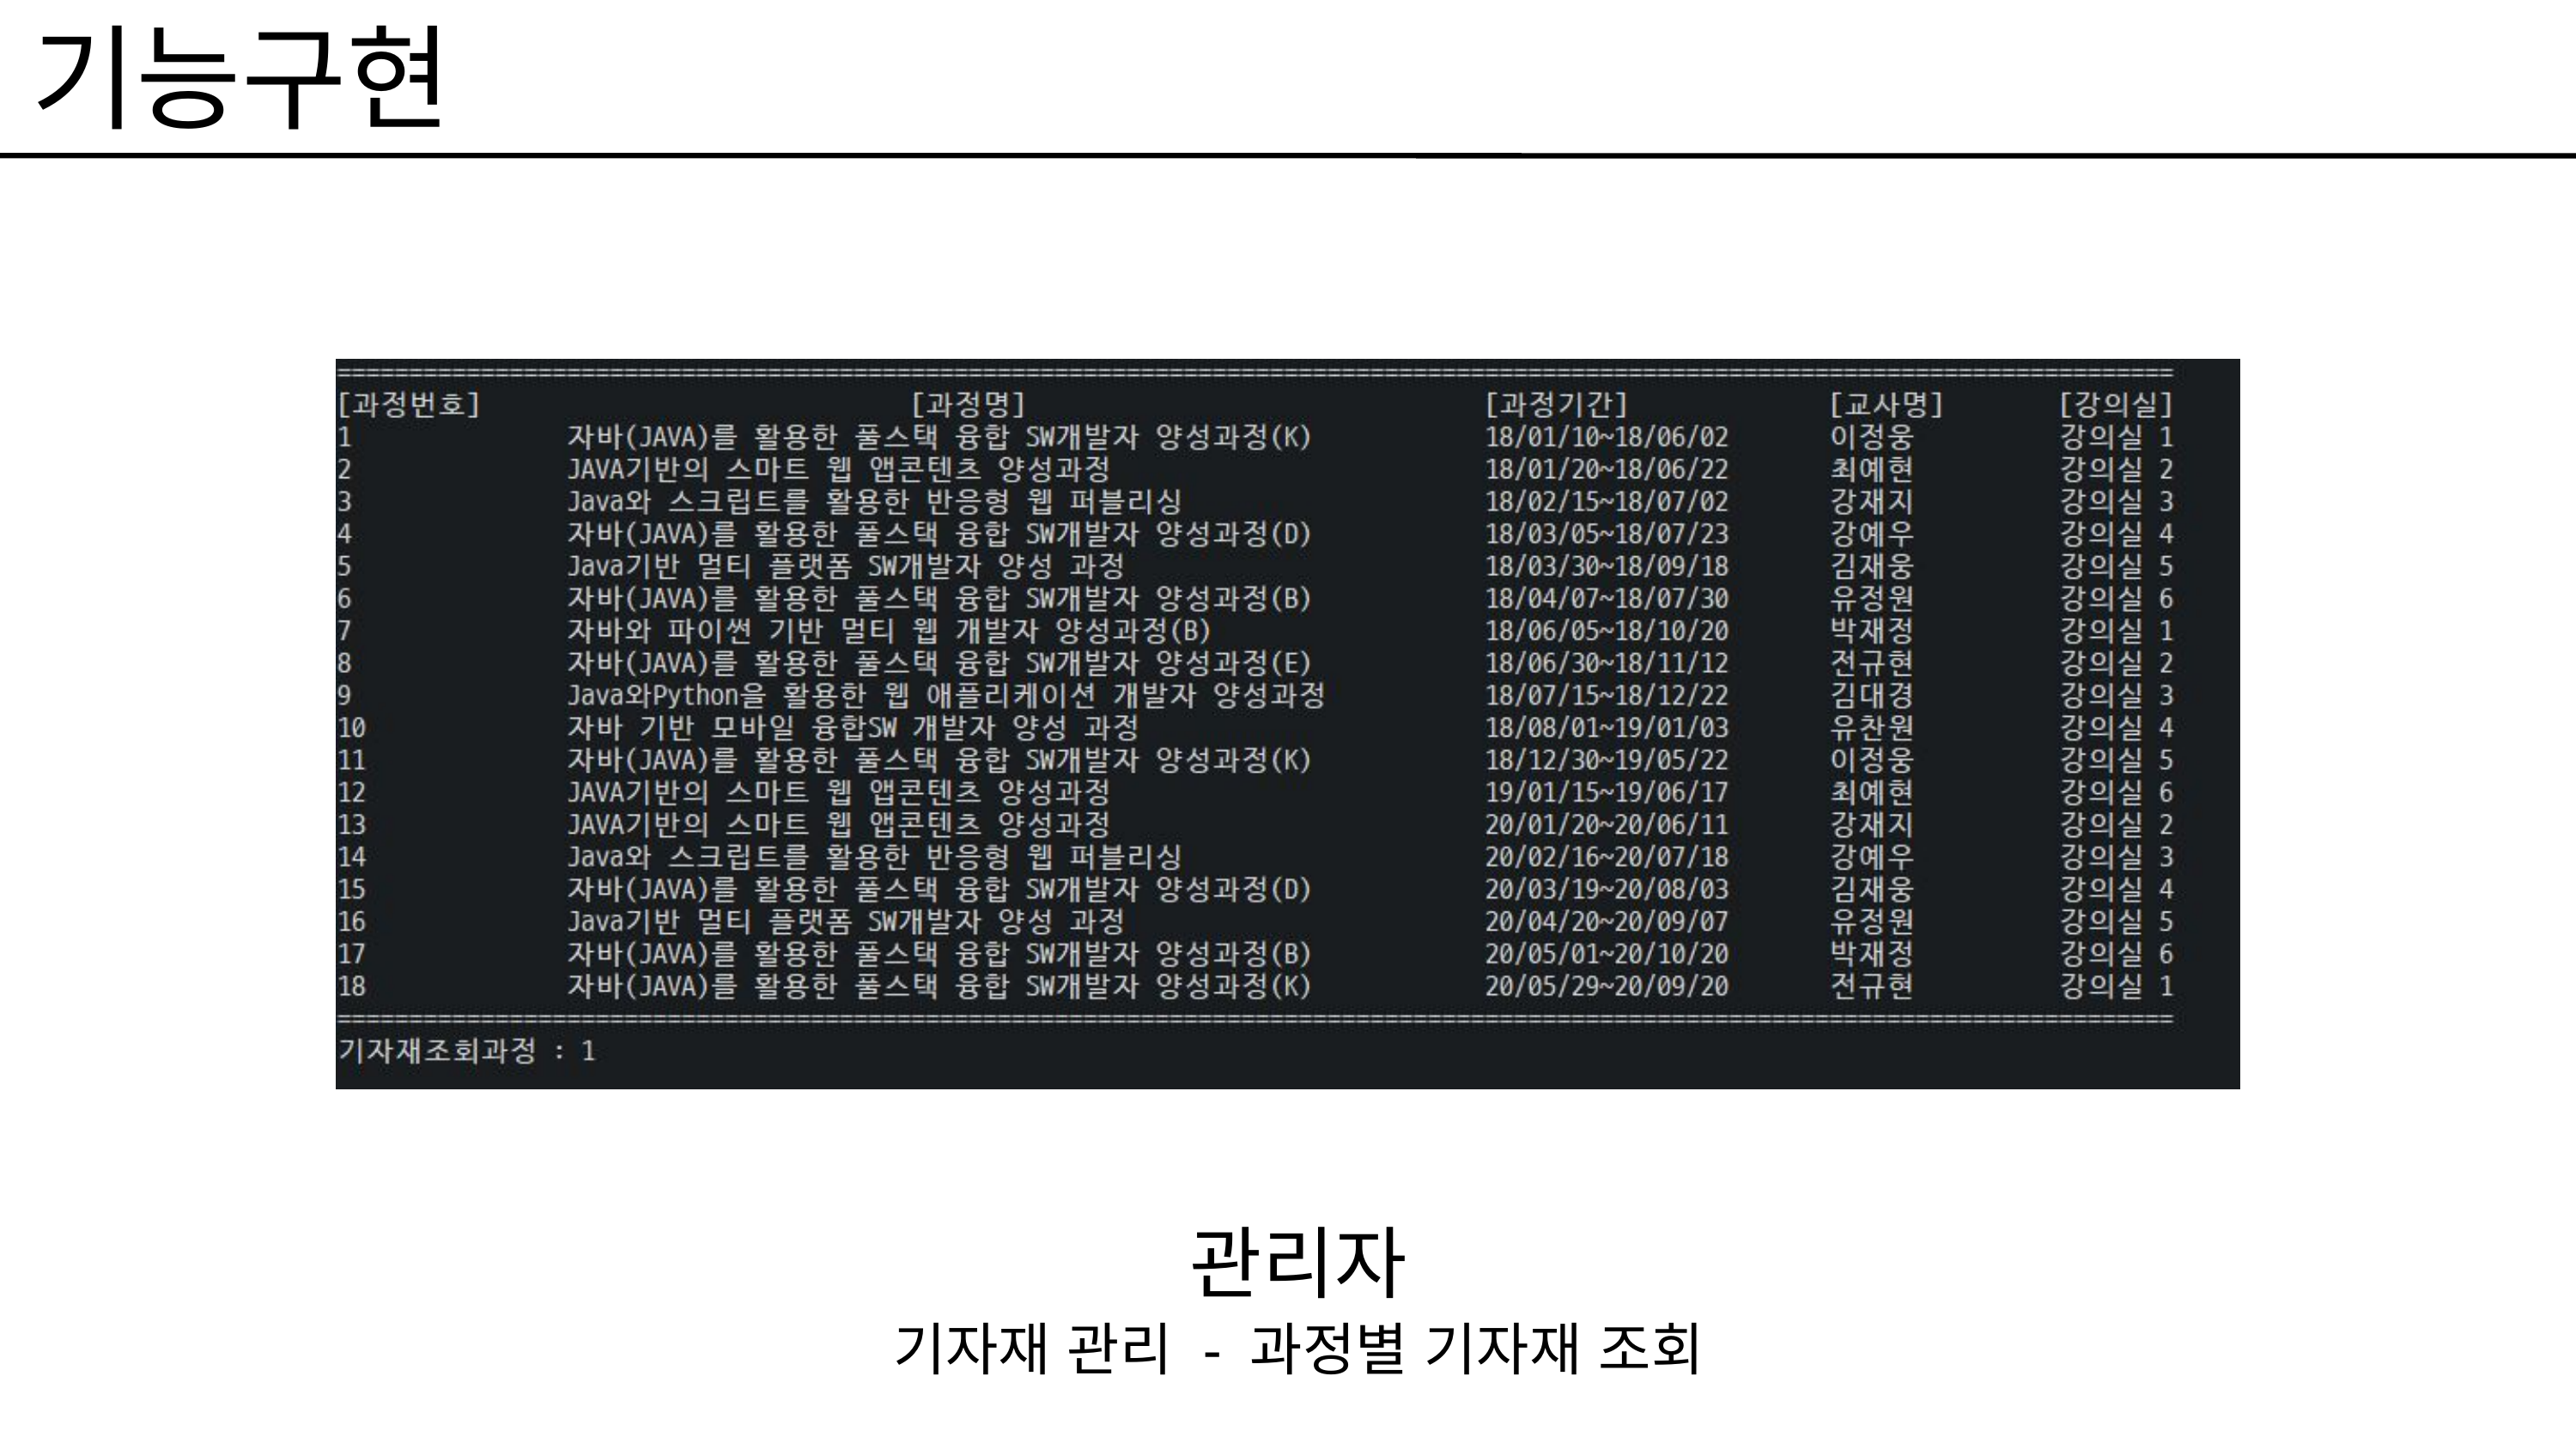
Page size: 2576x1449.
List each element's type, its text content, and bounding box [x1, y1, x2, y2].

text_box 기자재 관리 - 과정별 기자재 조회 [858, 1306, 1740, 1401]
text_box 관리자 [975, 1207, 1622, 1286]
text_box 기능구현 [0, 0, 483, 150]
picture [335, 359, 2241, 1089]
